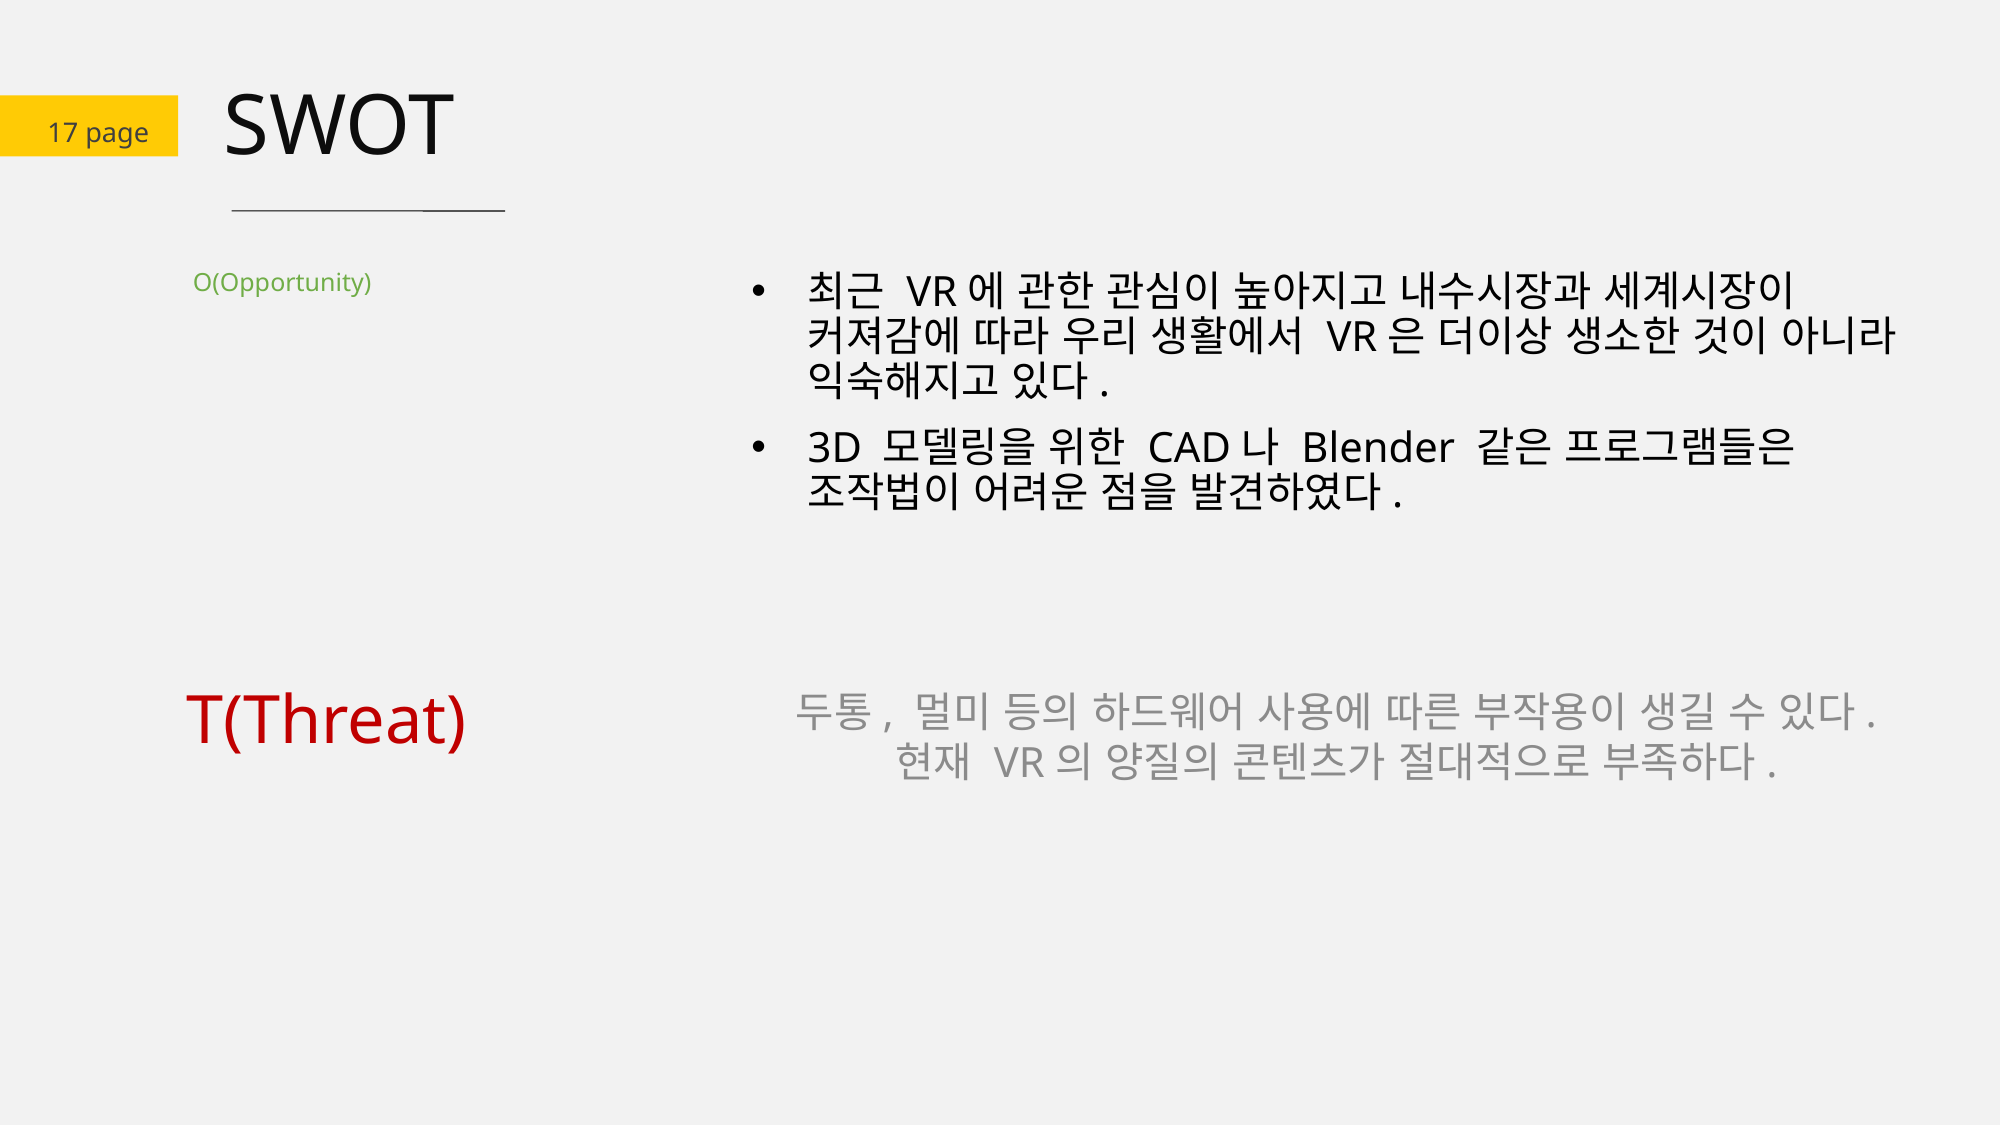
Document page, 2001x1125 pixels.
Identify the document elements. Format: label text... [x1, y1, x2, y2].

list 두통, 멀미 등의 하드웨어 사용에 따른 부작용이 생길 수 있다. 현재 VR의 양질의 콘텐츠가 절대적으로 부족하다. [730, 678, 1954, 1012]
list T(Threat) [171, 678, 794, 840]
text_box 17 page [32, 92, 179, 156]
list 최근 VR에 관한 관심이 높아지고 내수시장과 세계시장이 커져감에 따라 우리 생활에서 VR은 더이상 생소한 것이 아니라 익숙해지고 있다. 3D 모델링을 위한 CAD나 Blender 같은 프로그램들은 조작법이 어려운 점을 발견하였다. [736, 262, 1960, 596]
text_box [0, 94, 179, 157]
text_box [209, 63, 1910, 211]
list O(Opportunity) [177, 261, 975, 468]
